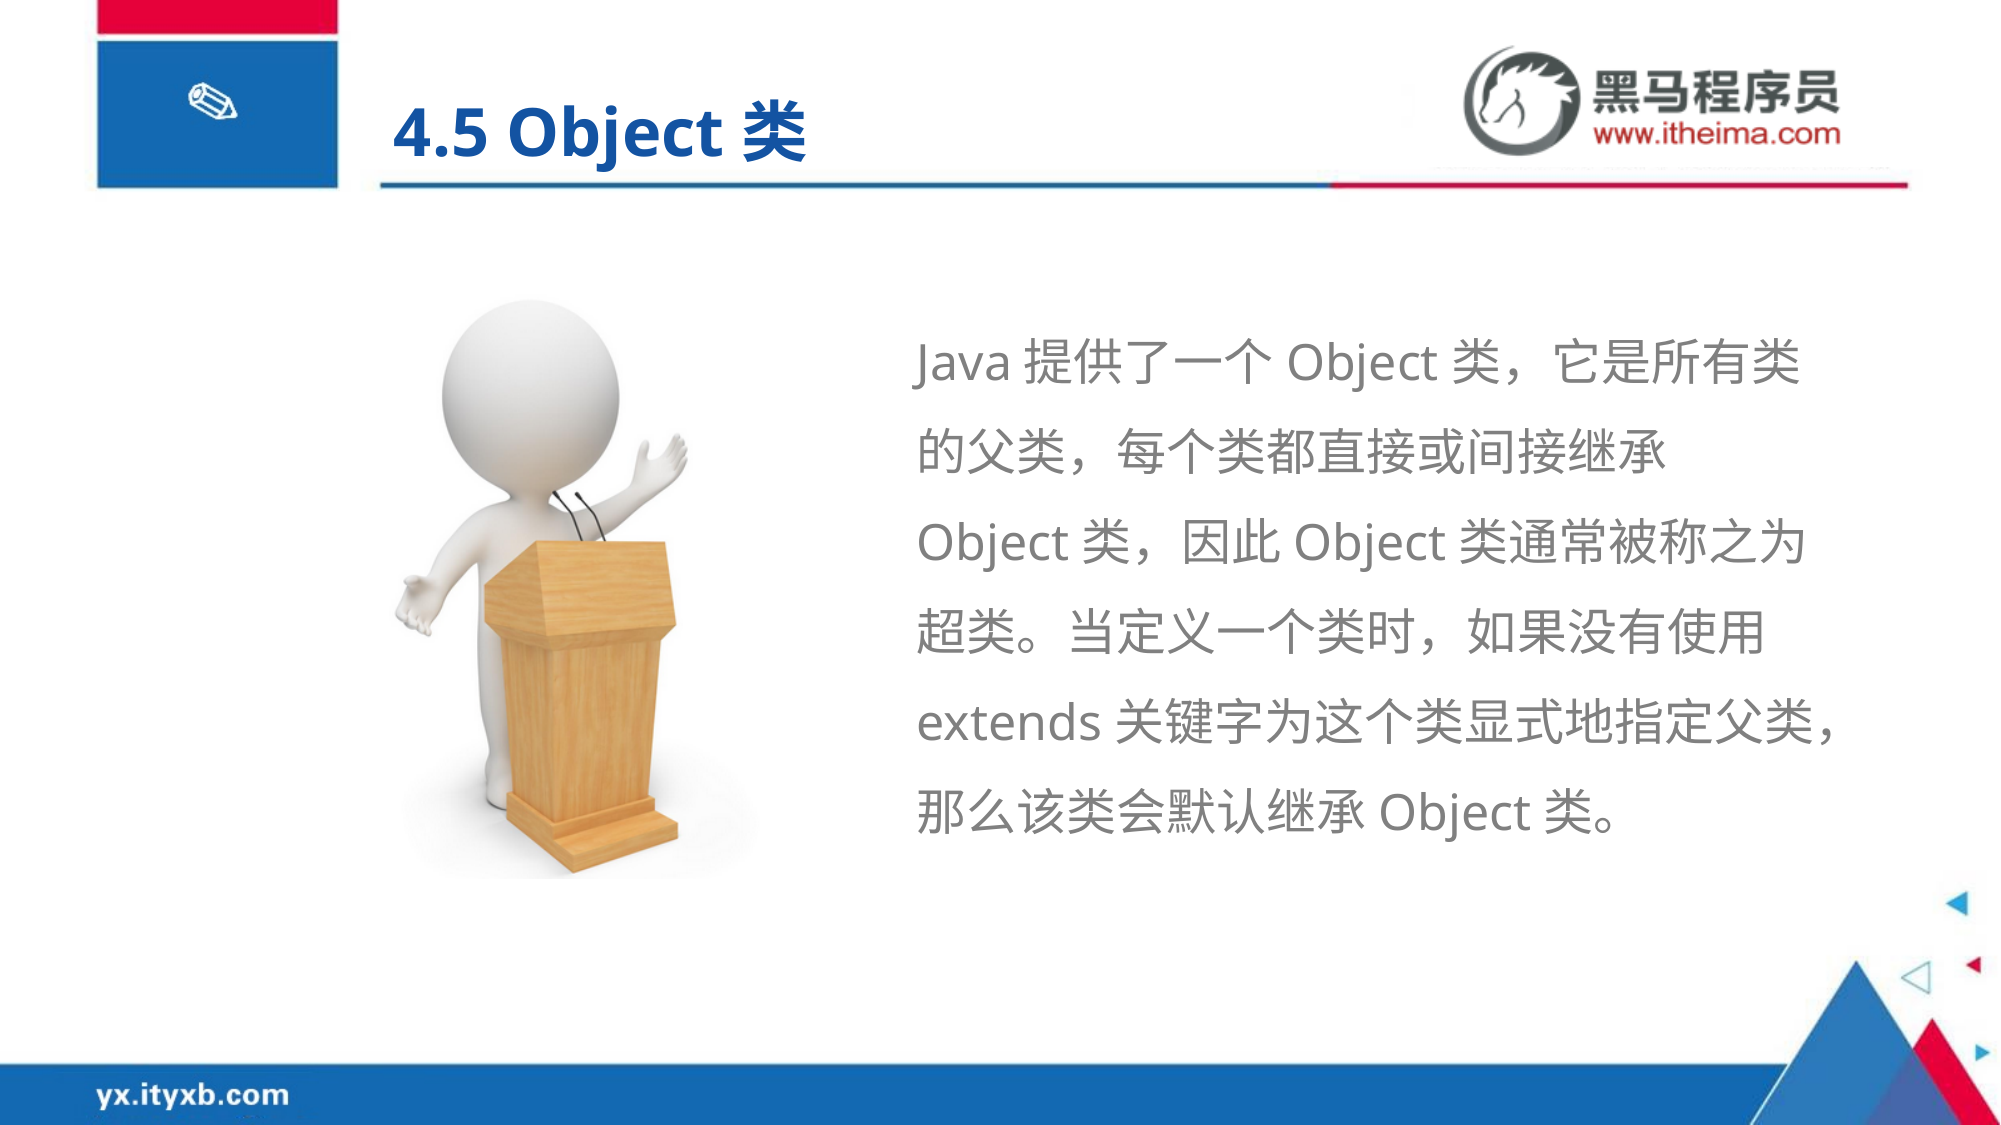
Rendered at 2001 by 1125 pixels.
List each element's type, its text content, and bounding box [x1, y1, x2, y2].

text_box 4.5 Object类 [379, 82, 1594, 177]
picture [0, 0, 2001, 1125]
text_box Java提供了一个Object类，它是所有类的父类，每个类都直接或间接继承Object类，因此Object类通常被称之为超类。当定义一个类时，如果没有使用extends关键字为这个类显式地指定父类，那么该类会默认继承Object类。 [902, 292, 1840, 864]
